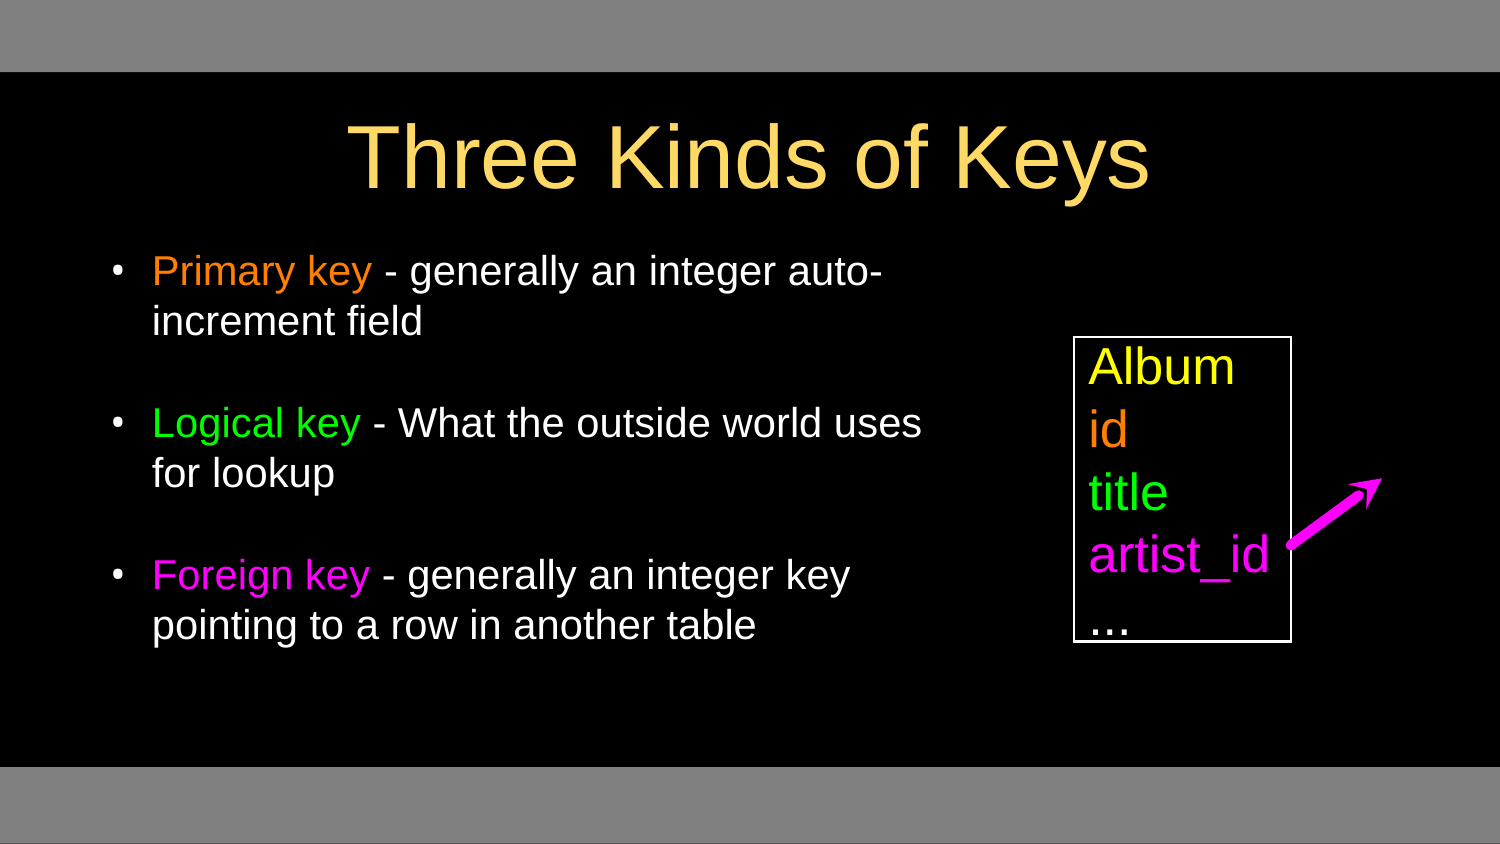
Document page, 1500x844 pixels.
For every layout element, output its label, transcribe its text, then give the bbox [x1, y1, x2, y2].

list Primary key - generally an integer auto-increment field Logical key - What the outside world uses for lookup Foreign key - generally an integer key pointing to a row in another table [106, 240, 978, 767]
text_box Album id title artist_id ... [1073, 336, 1291, 642]
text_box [1290, 477, 1383, 546]
title Three Kinds of Keys [106, 71, 1393, 235]
